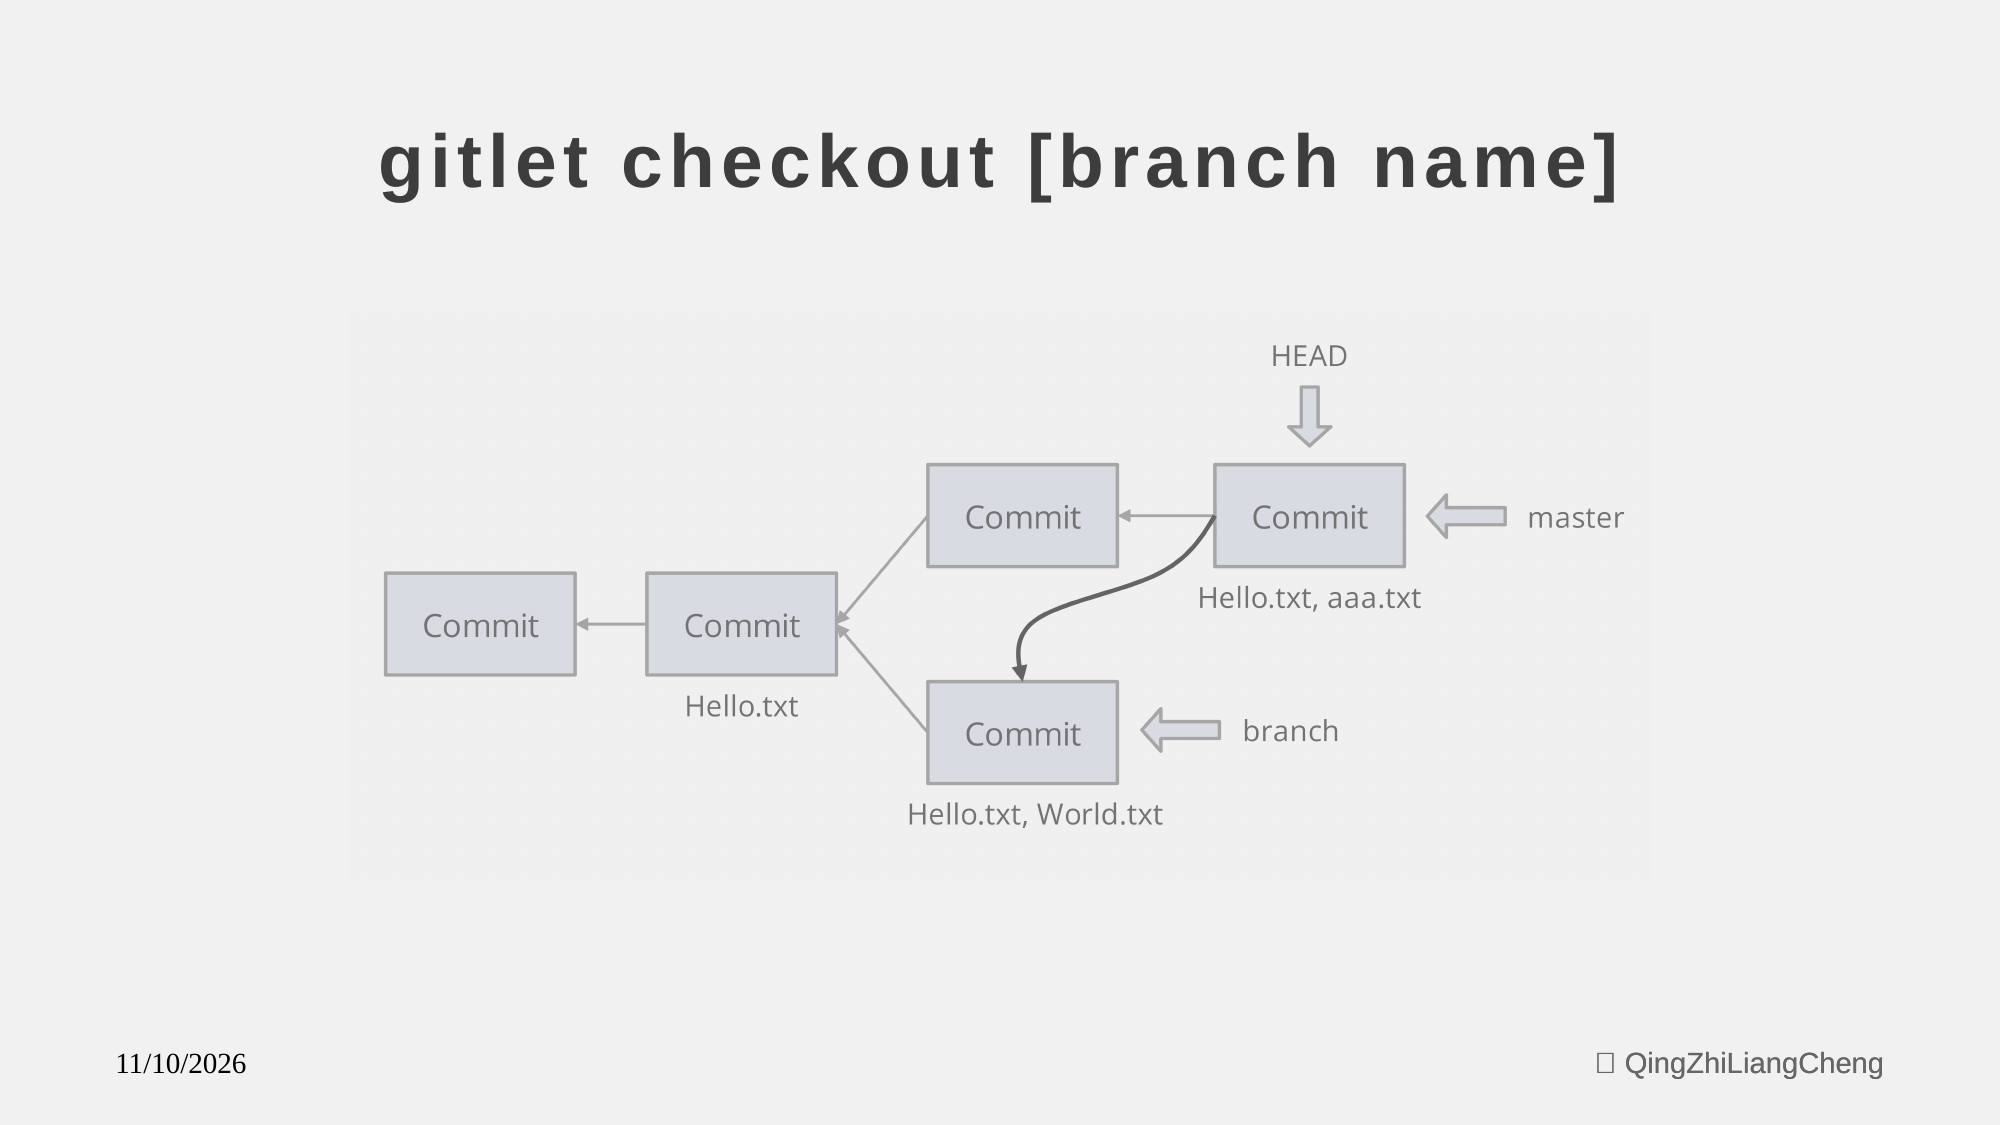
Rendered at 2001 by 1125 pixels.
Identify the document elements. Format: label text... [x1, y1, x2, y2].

slide_number [100, 1035, 544, 1088]
title gitlet checkout [branch name] [99, 99, 1900, 216]
picture [348, 311, 1652, 880]
